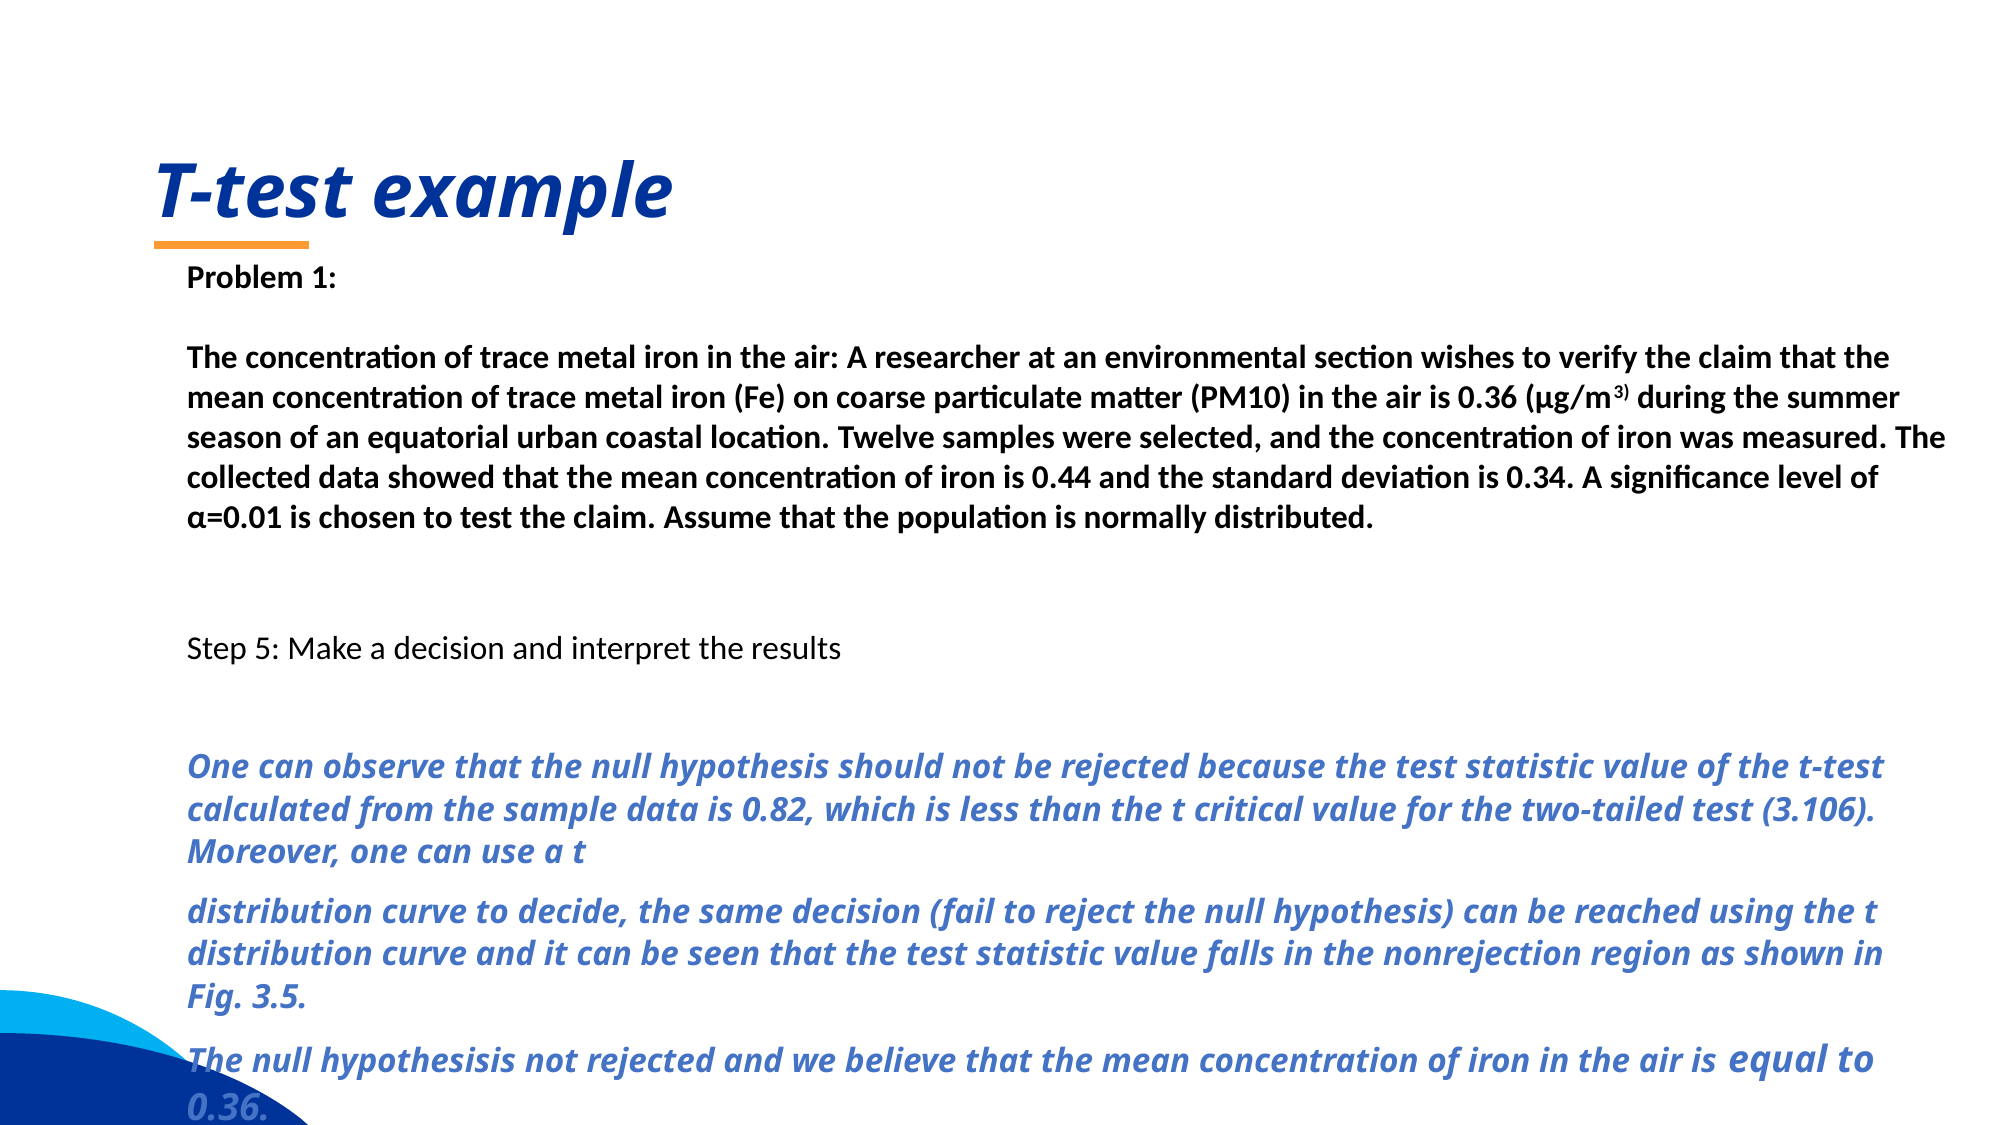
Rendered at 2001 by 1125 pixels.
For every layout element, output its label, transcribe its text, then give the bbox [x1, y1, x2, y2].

text_box T-test example [138, 135, 1410, 241]
text_box Problem 1: The concentration of trace metal iron in the air: A researcher at an environmental section wishes to verify the claim that the mean concentration of trace metal iron (Fe) on coarse particulate matter (PM10) in the air is 0.36 (µg/m3) during the summer season of an equatorial urban coastal location. Twelve samples were selected, and the concentration of iron was measured. The collected data showed that the mean concentration of iron is 0.44 and the standard deviation is 0.34. A significance level of α=0.01 is chosen to test the claim. Assume that the population is normally distributed. Step 5: Make a decision and interpret the results One can observe that the null hypothesis should not be rejected because the test statistic value of the t-test calculated from the sample data is 0.82, which is less than the t critical value for the two-tailed test (3.106). Moreover, one can use a t distribution curve to decide, the same decision (fail to reject the null hypothesis) can be reached using the t distribution curve and it can be seen that the test statistic value falls in the nonrejection region as shown in Fig. 3.5. The null hypothesisis not rejected and we believe that the mean concentration of iron in the air is equal to 0.36. [171, 247, 1966, 1125]
